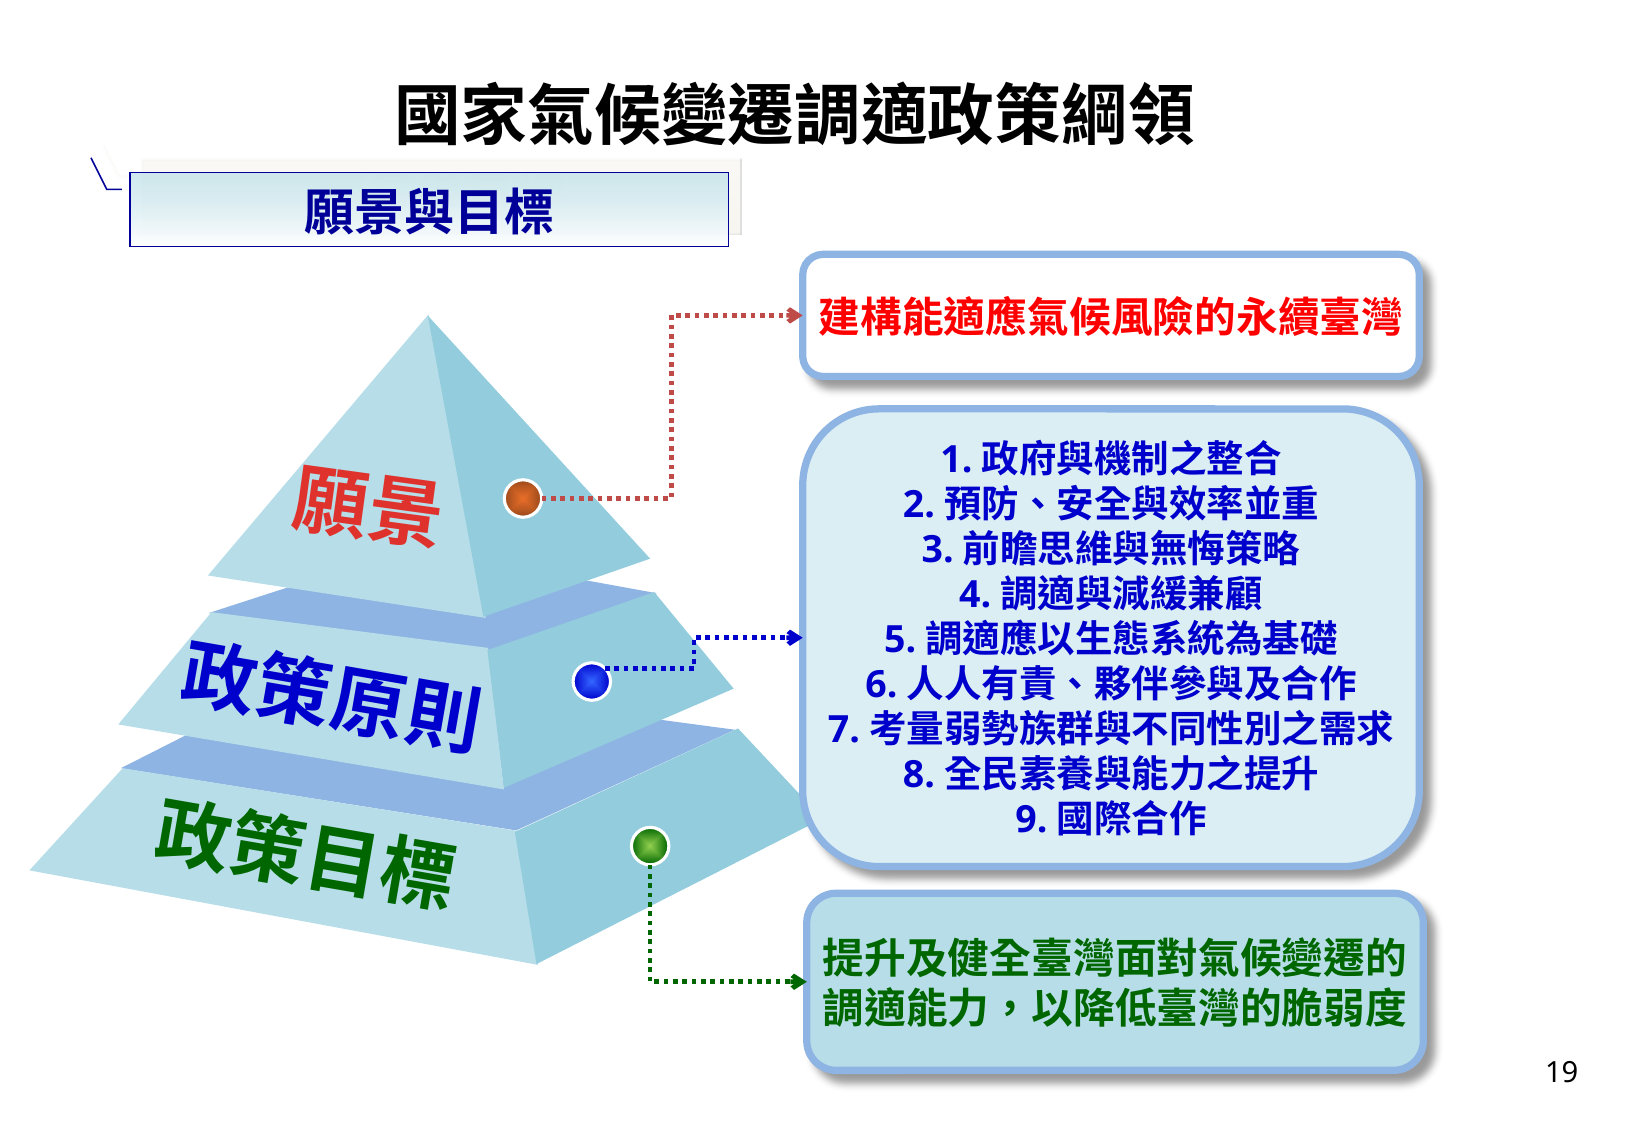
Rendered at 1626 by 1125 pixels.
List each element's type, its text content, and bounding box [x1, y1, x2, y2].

text_box 國家氣候變遷調適政策綱領 [139, 65, 1451, 160]
text_box 1.政府與機制之整合 2.預防、安全與效率並重 3.前瞻思維與無悔策略 4.調適與減緩兼顧 5.調適應以生態系統為基礎 6.人人有責、夥伴參與及合作 7.考量弱勢族群與不同性別之需求 8.全民素養與能力之提升 9.國際合作 [827, 408, 1420, 867]
text_box 建構能適應氣候風險的永續臺灣 [802, 254, 1420, 377]
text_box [669, 844, 788, 1002]
text_box 願景與目標 [130, 172, 729, 247]
text_box 19 [1214, 1046, 1594, 1107]
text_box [29, 314, 823, 966]
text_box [541, 315, 803, 499]
text_box 提升及健全臺灣面對氣候變遷的 調適能力，以降低臺灣的脆弱度 [806, 893, 1424, 1071]
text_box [688, 553, 720, 752]
